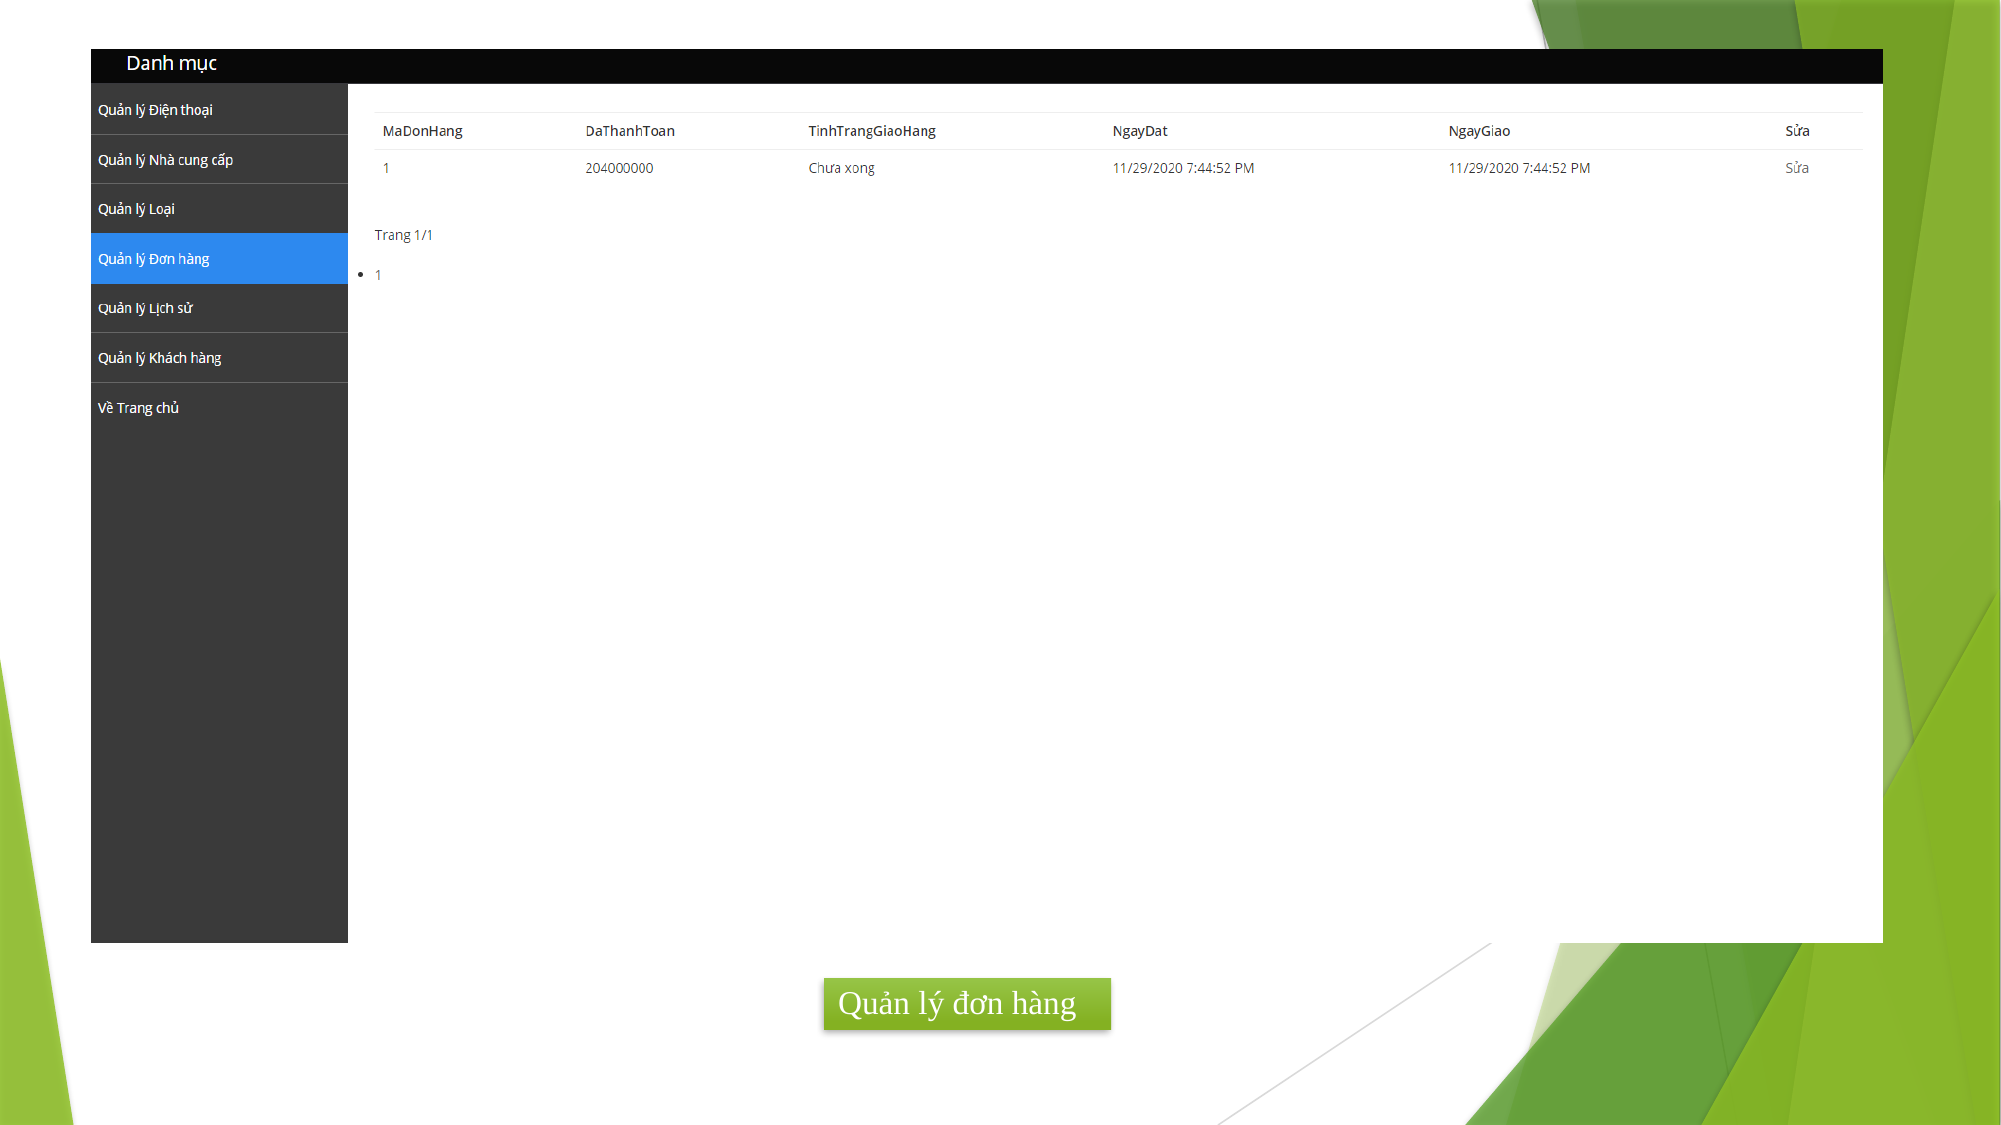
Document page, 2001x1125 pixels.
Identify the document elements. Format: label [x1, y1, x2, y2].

list [90, 49, 1884, 944]
text_box [813, 978, 1112, 1030]
